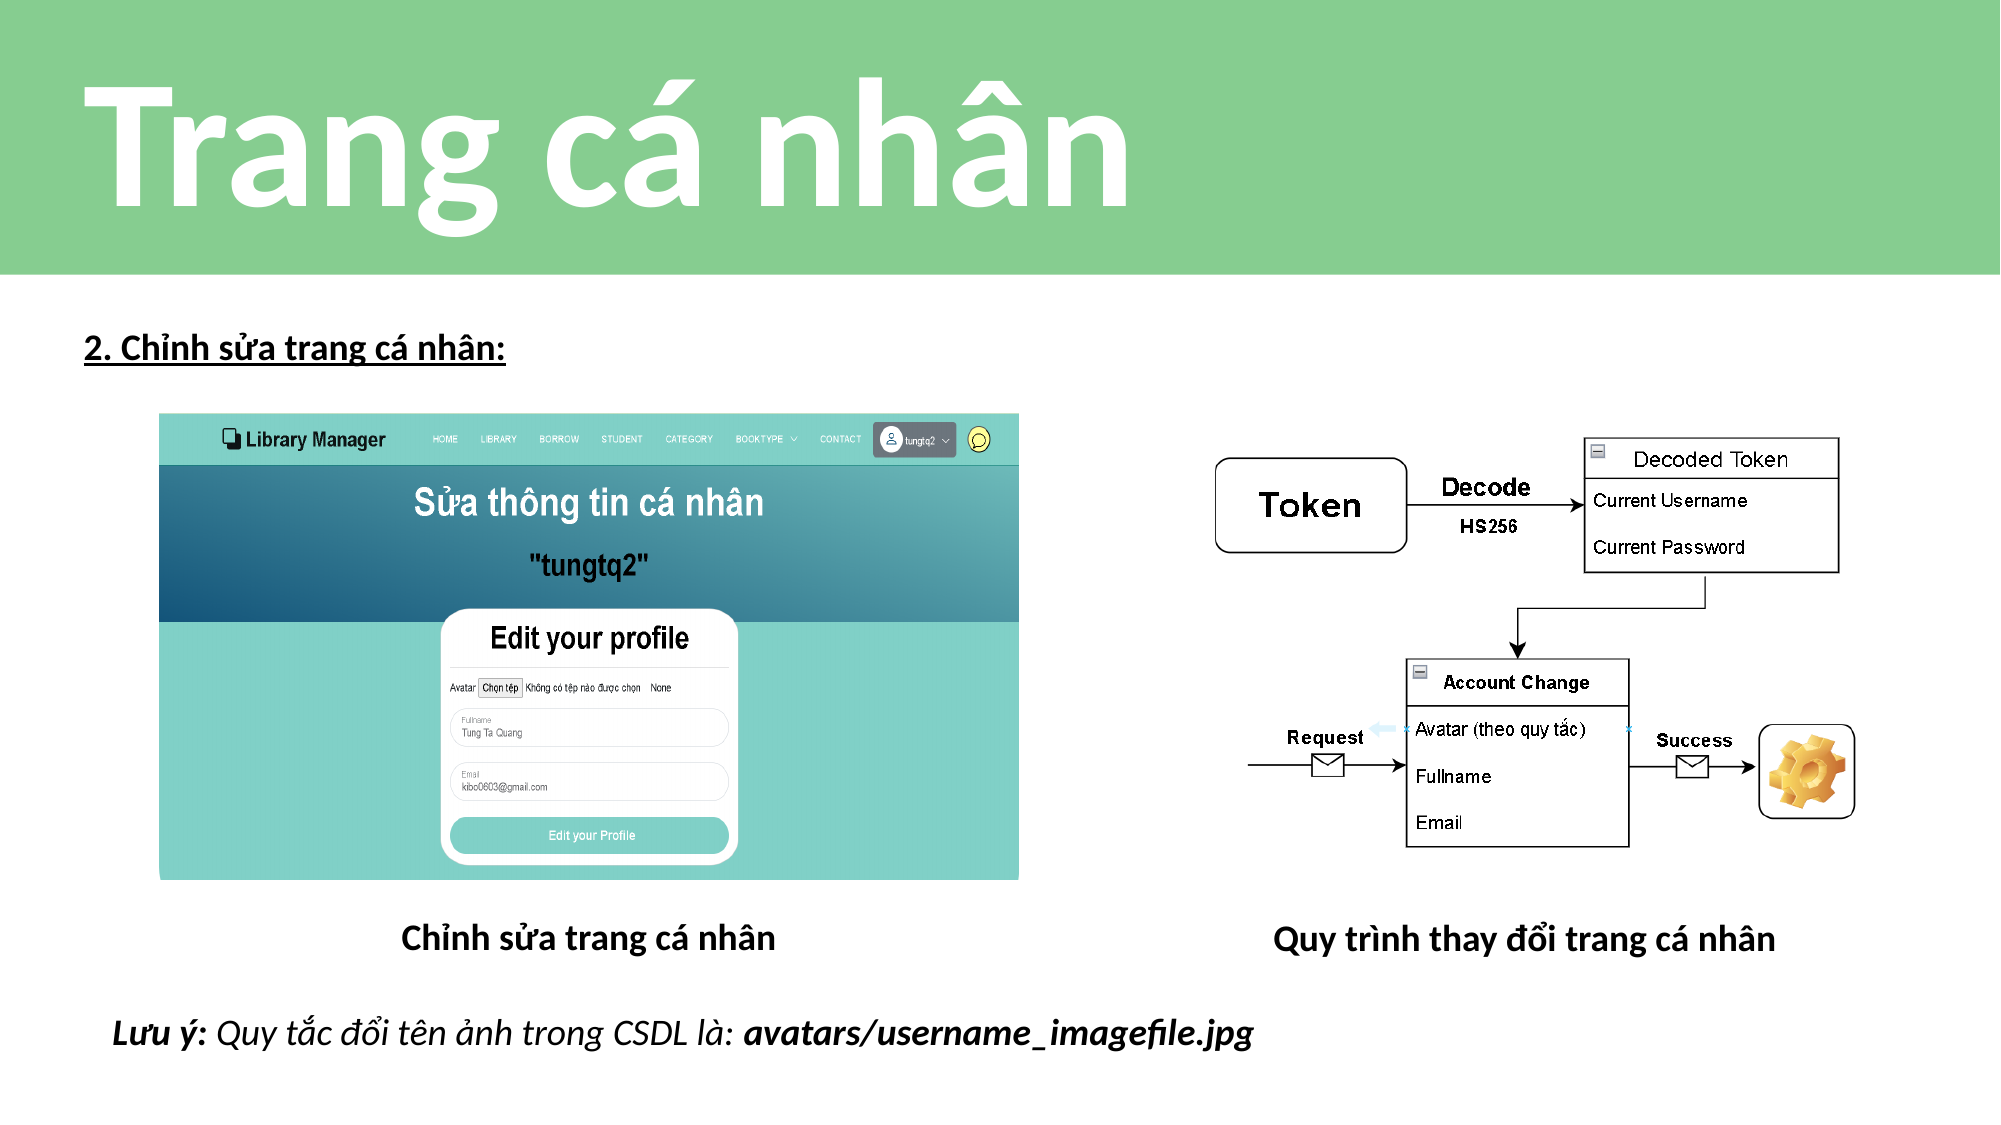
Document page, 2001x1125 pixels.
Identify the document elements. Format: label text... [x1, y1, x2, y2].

picture [1167, 413, 1884, 880]
title Trang cá nhân [68, 26, 1863, 267]
text_box Chỉnh sửa trang cá nhân [370, 910, 808, 971]
picture [159, 413, 1019, 880]
text_box Lưu ý: Quy tắc đổi tên ảnh trong CSDL là: avatars/username_imagefile.jpg [97, 1005, 1383, 1066]
text_box Quy trình thay đổi trang cá nhân [1231, 911, 1819, 972]
list 2. Chỉnh sửa trang cá nhân: [68, 320, 958, 381]
